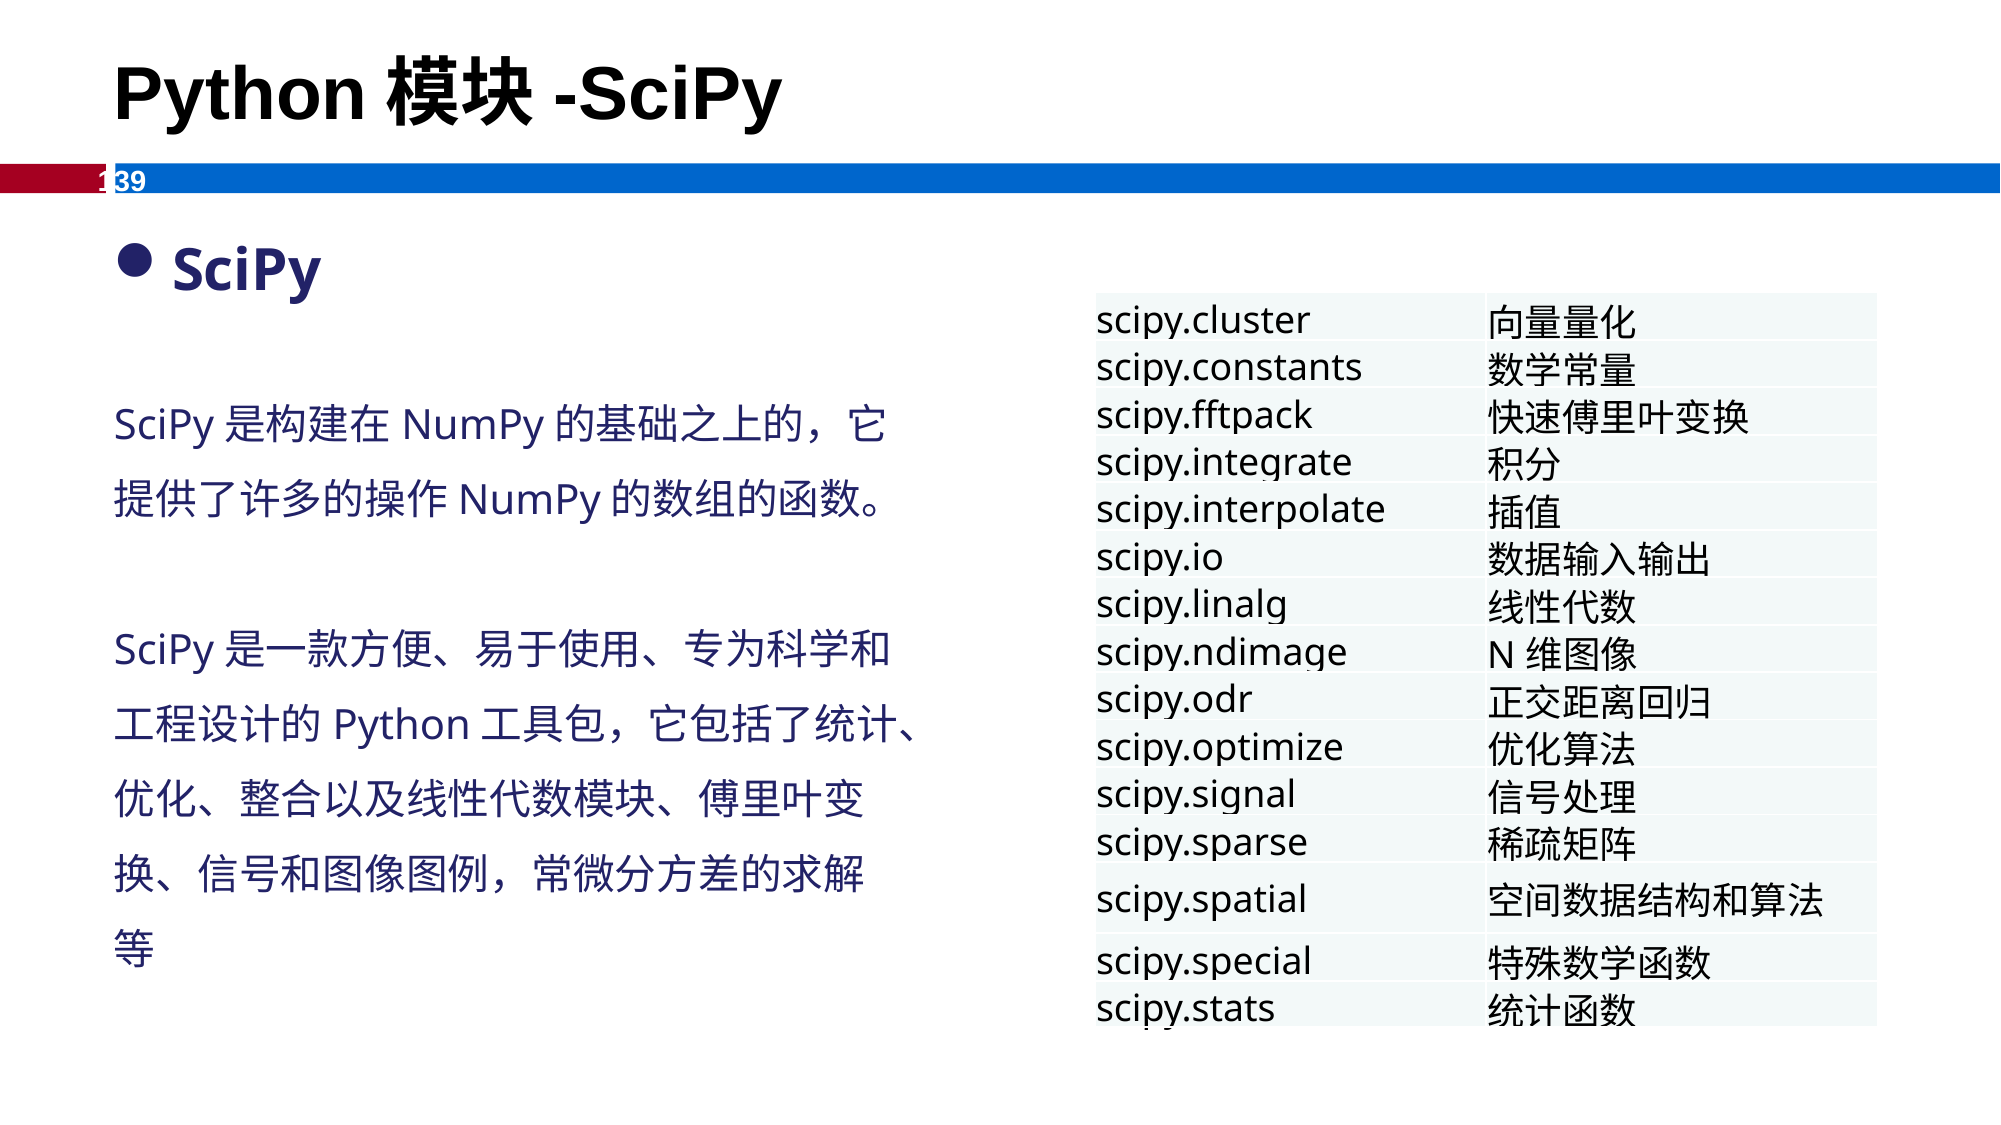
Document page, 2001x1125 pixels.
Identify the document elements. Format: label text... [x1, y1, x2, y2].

table_cell scipy.linalg [1096, 578, 1485, 624]
table_cell N维图像 [1487, 626, 1877, 671]
table_cell 快速傅里叶变换 [1487, 388, 1877, 434]
table_cell scipy.interpolate [1096, 483, 1485, 529]
table_cell 空间数据结构和算法 [1487, 863, 1877, 932]
table_cell scipy.spatial [1096, 863, 1485, 932]
table_cell 积分 [1487, 436, 1877, 481]
table_cell 稀疏矩阵 [1487, 815, 1877, 861]
text_box SciPy SciPy是构建在NumPy的基础之上的，它提供了许多的操作NumPy的数组的函数。 SciPy是一款方便、易于使用、专为科学和工程设计的Python工具包，它包括了统计、优化、整合以及线性代数模块、傅里叶变换、信号和图像图例，常微分方差的求解等 [99, 225, 915, 980]
table_cell 数据输入输出 [1487, 531, 1877, 576]
table_header 向量量化 [1487, 293, 1877, 339]
table_cell scipy.ndimage [1096, 626, 1485, 671]
table_cell scipy.constants [1096, 341, 1485, 386]
table_cell scipy.sparse [1096, 815, 1485, 861]
table_cell scipy.fftpack [1096, 388, 1485, 434]
table_cell 特殊数学函数 [1487, 934, 1877, 980]
table_cell scipy.io [1096, 531, 1485, 576]
table_cell scipy.integrate [1096, 436, 1485, 481]
table_cell scipy.odr [1096, 673, 1485, 719]
table_header scipy.cluster [1096, 293, 1485, 339]
table_cell 数学常量 [1487, 341, 1877, 386]
table_cell 信号处理 [1487, 768, 1877, 814]
table_cell scipy.special [1096, 934, 1485, 980]
table_cell scipy.signal [1096, 768, 1485, 814]
table_cell 统计函数 [1487, 982, 1877, 1026]
table_cell 线性代数 [1487, 578, 1877, 624]
table_cell scipy.optimize [1096, 720, 1485, 766]
table_cell 正交距离回归 [1487, 673, 1877, 719]
table_cell scipy.stats [1096, 982, 1485, 1026]
table_cell 优化算法 [1487, 720, 1877, 766]
table_cell 插值 [1487, 483, 1877, 529]
text_box Python模块-SciPy [99, 36, 845, 145]
